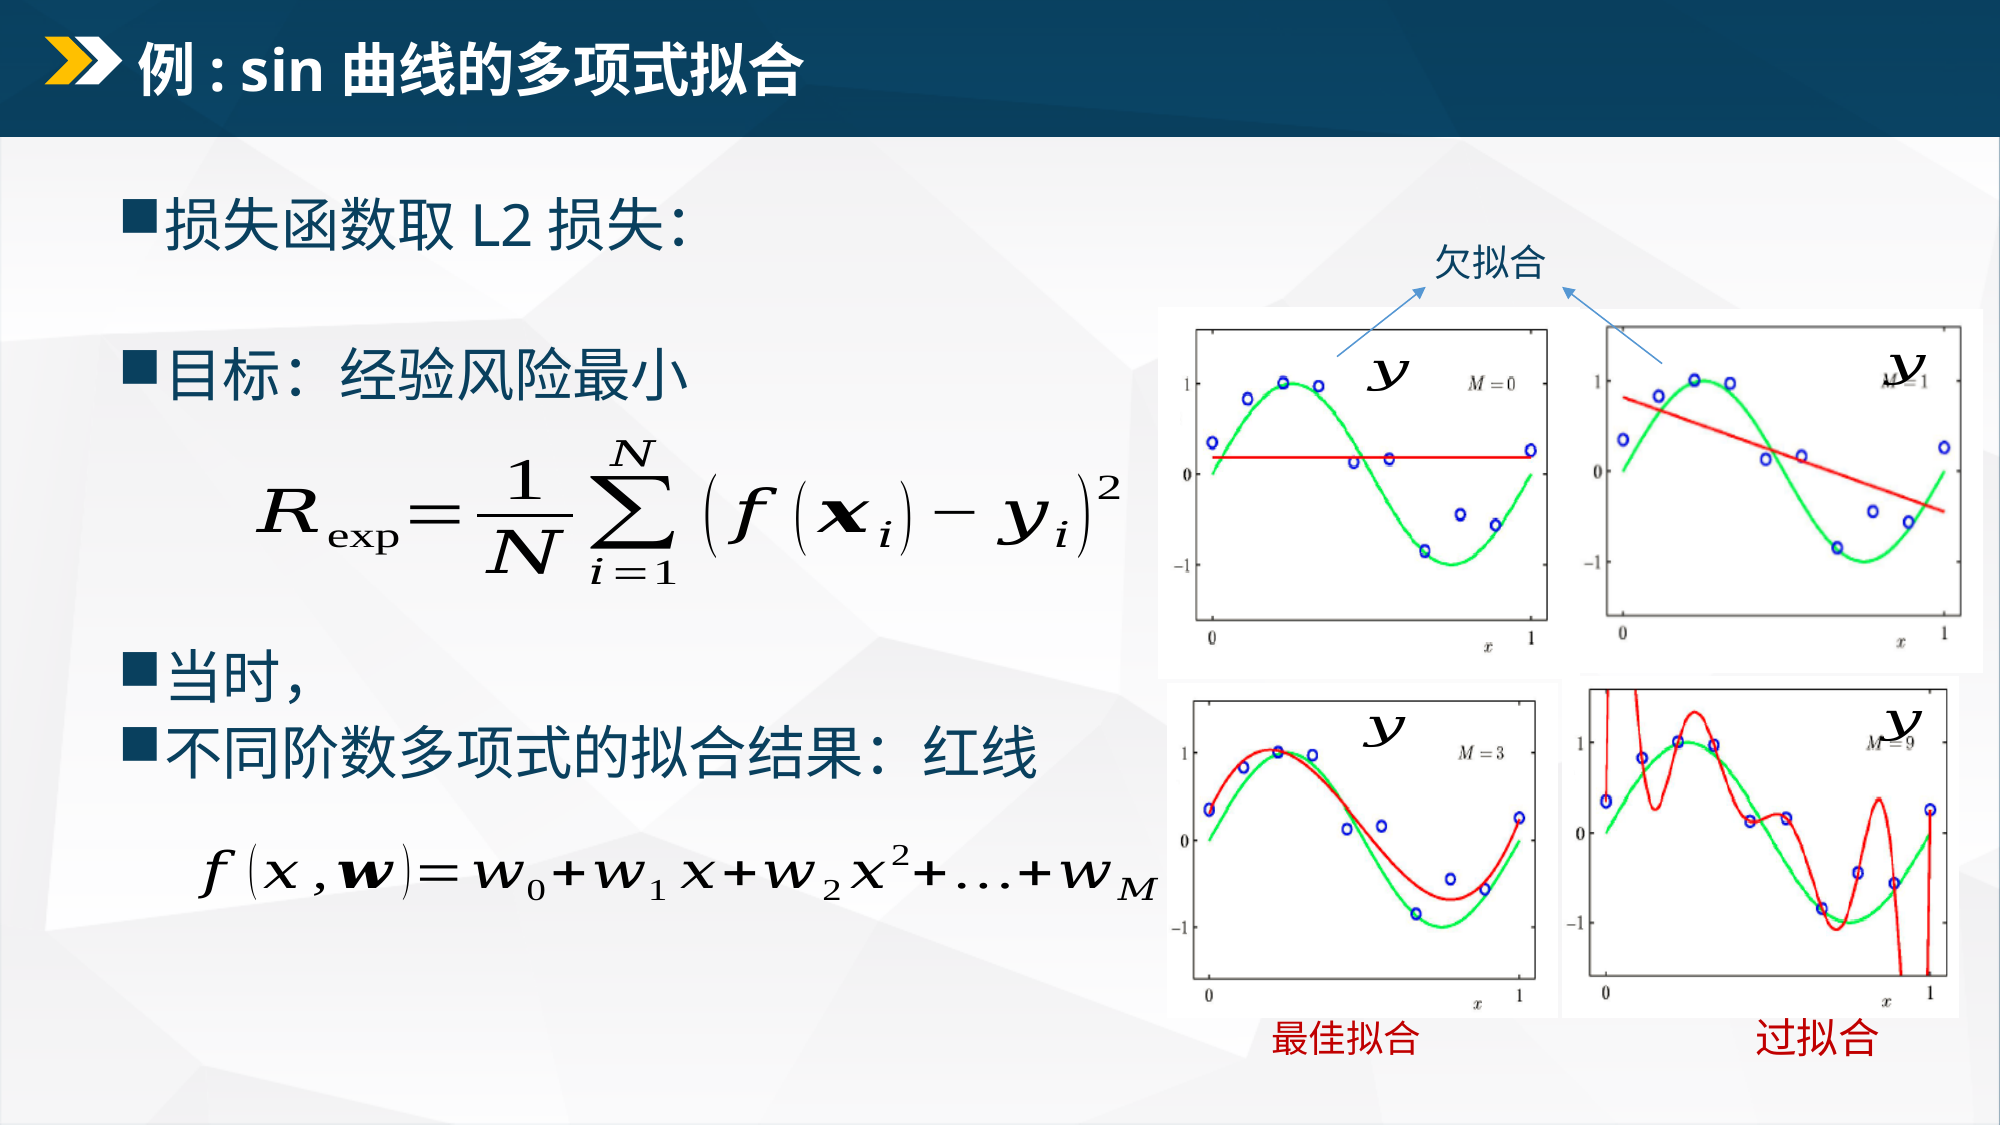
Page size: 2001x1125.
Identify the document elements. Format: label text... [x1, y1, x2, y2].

text_box 过拟合 [1744, 1025, 1959, 1068]
picture [0, 0, 2000, 1125]
text_box 最佳拟合 [1256, 1026, 1528, 1068]
text_box 欠拟合 [1419, 231, 1606, 292]
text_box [1336, 286, 1426, 357]
title 例: sin曲线的多项式拟合 [122, 33, 1755, 124]
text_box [1561, 286, 1663, 364]
